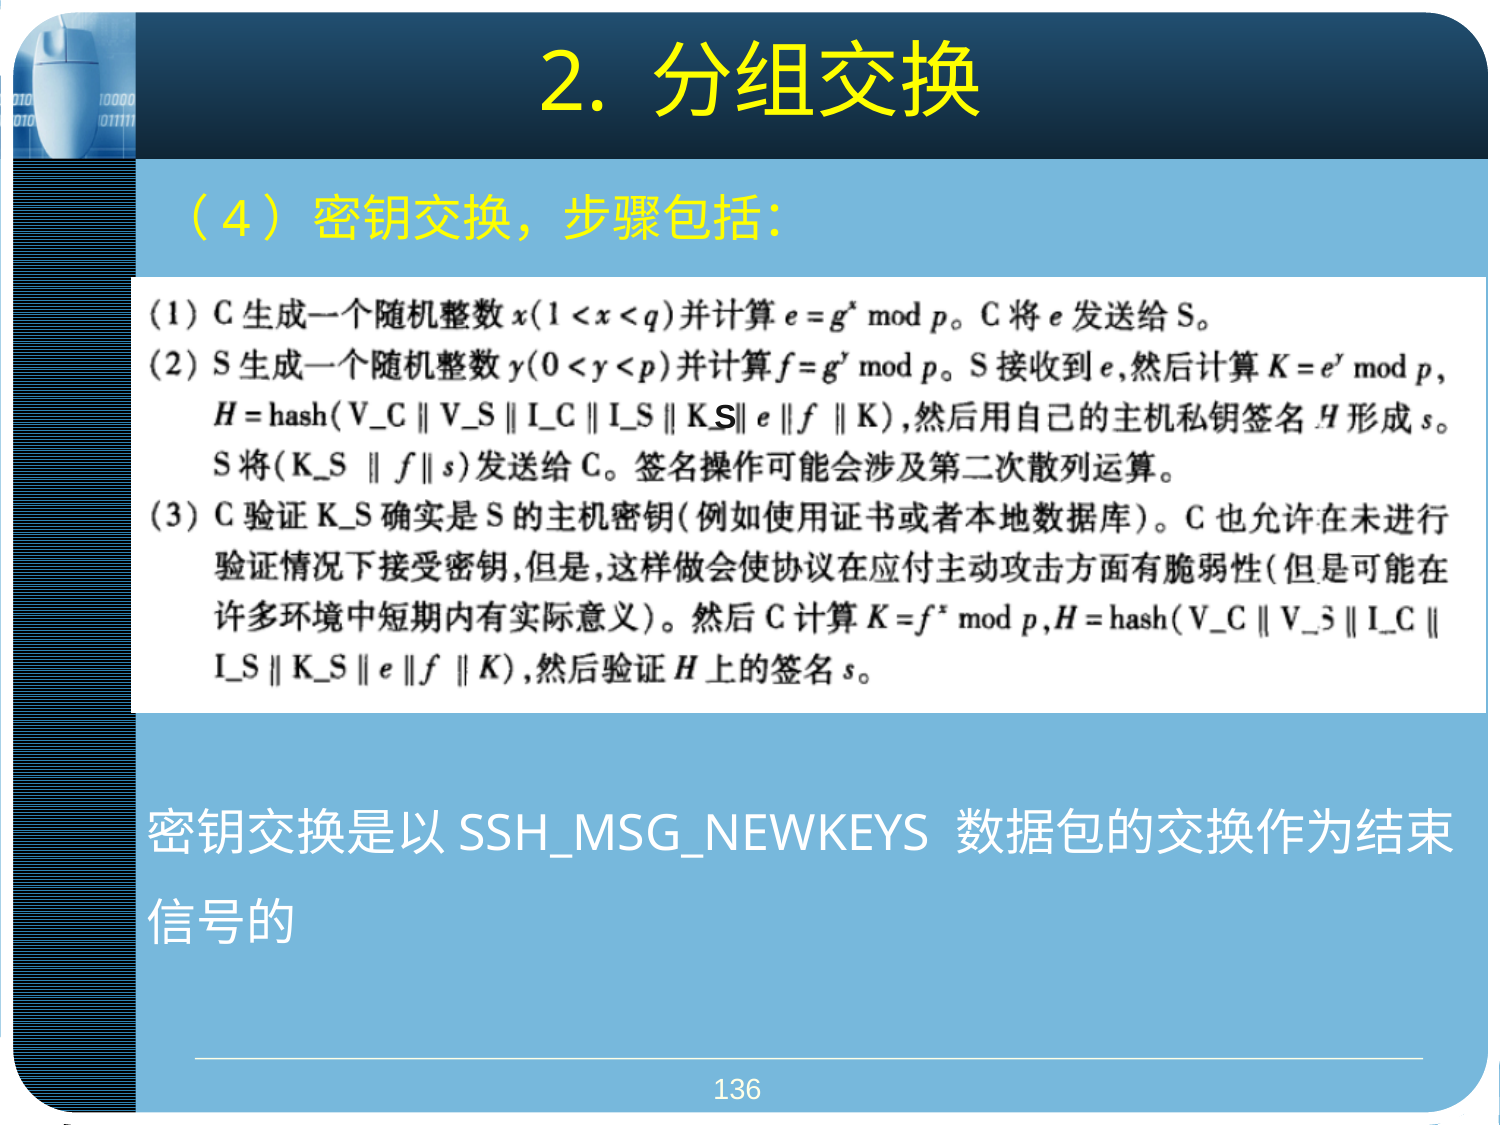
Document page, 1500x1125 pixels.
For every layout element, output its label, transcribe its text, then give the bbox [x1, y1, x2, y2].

picture [14, 13, 136, 158]
text_box （4）密钥交换，步骤包括： [145, 149, 1486, 276]
picture [131, 277, 1487, 713]
text_box 2. 分组交换 [442, 19, 1079, 136]
text_box 密钥交换是以SSH_MSG_NEWKEYS 数据包的交换作为结束信号的 [131, 763, 1473, 958]
slide_number 136 [562, 1062, 913, 1113]
